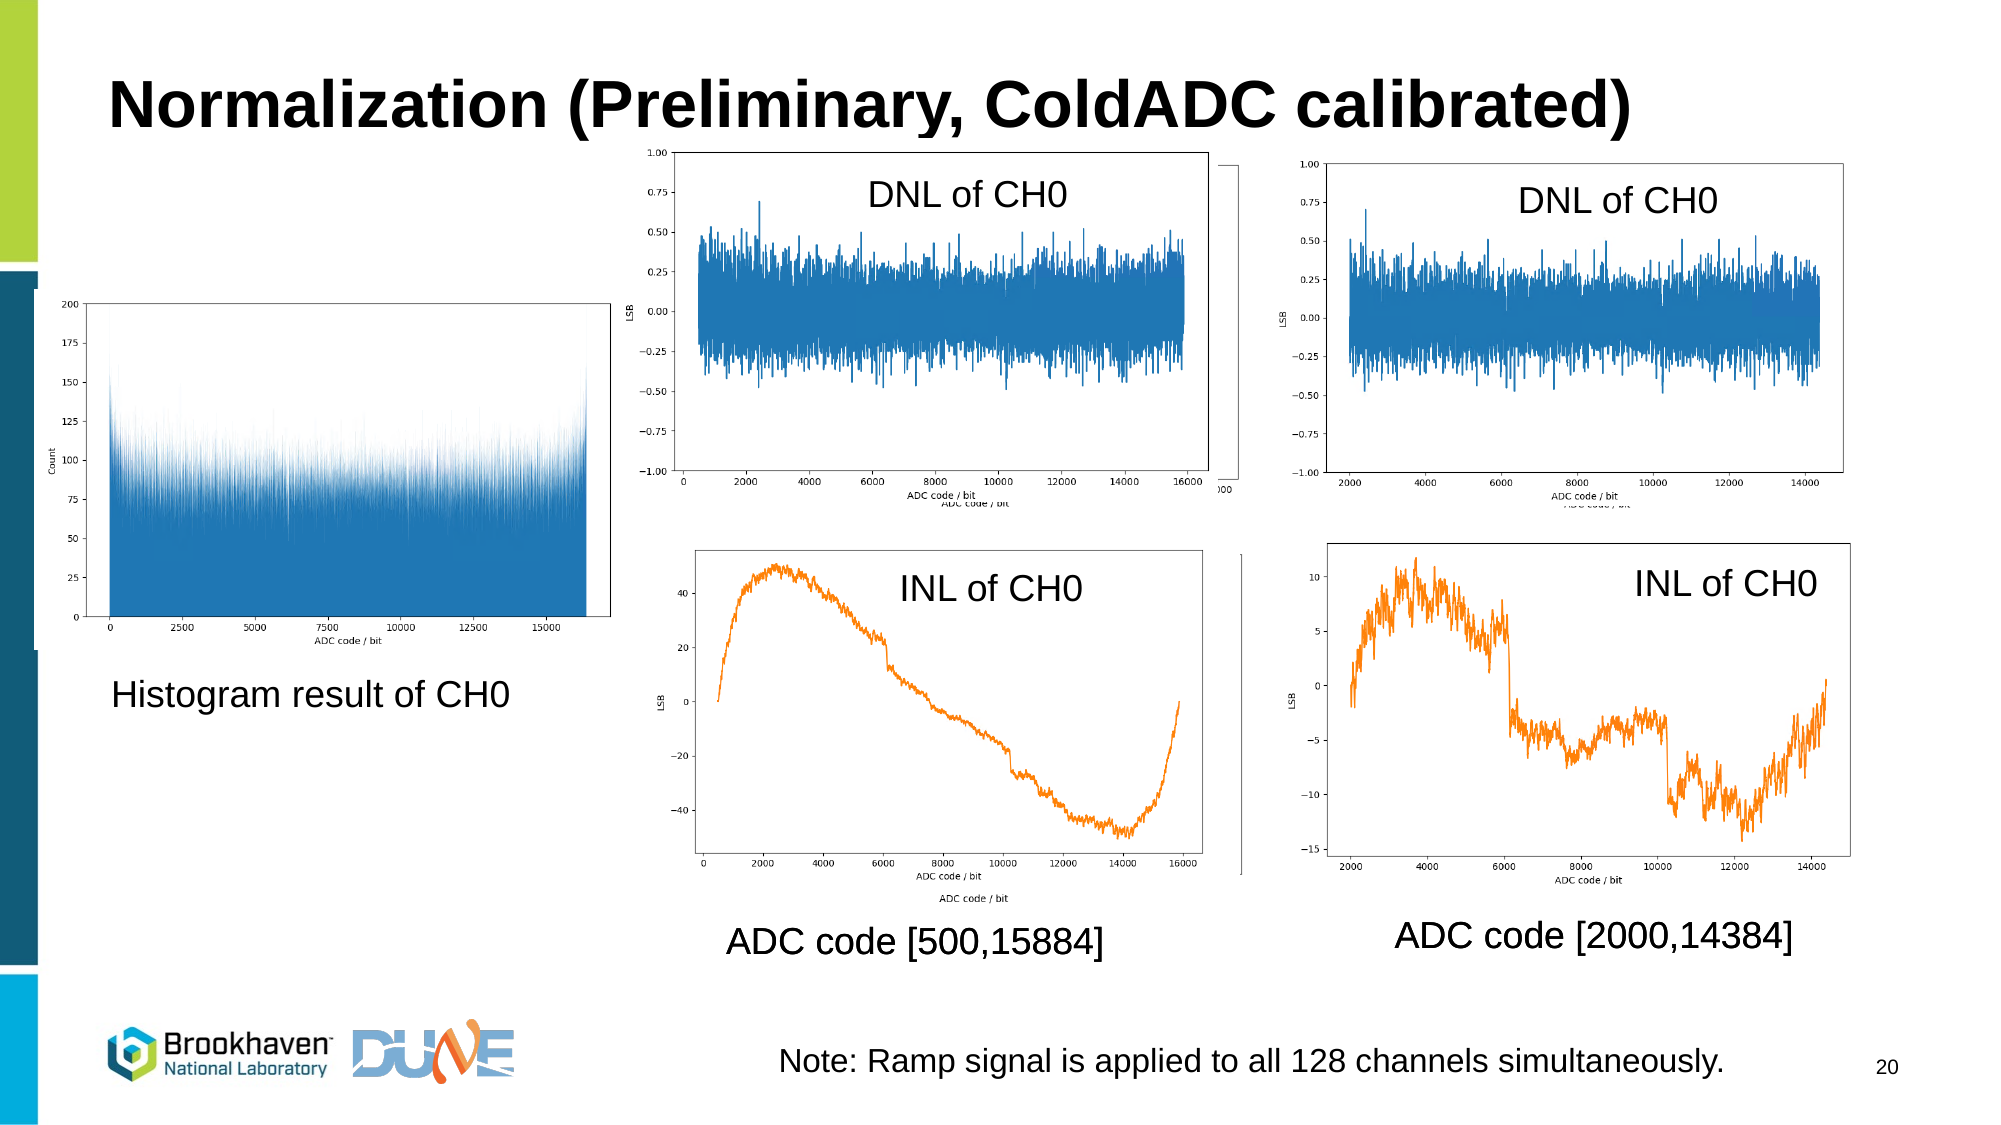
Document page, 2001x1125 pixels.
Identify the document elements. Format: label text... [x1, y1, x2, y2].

text_box Histogram result of CH0 [96, 662, 526, 723]
text_box ADC code [2000,14384] [1379, 904, 1809, 964]
slide_number 20 [1835, 1036, 1907, 1097]
text_box Note: Ramp signal is applied to all 128 channels simultaneously. [763, 1032, 1761, 1087]
text_box ADC code [500,15884] [711, 911, 1120, 970]
title Normalization (Preliminary, ColdADC calibrated) [93, 59, 1907, 152]
picture [0, 0, 2001, 1125]
